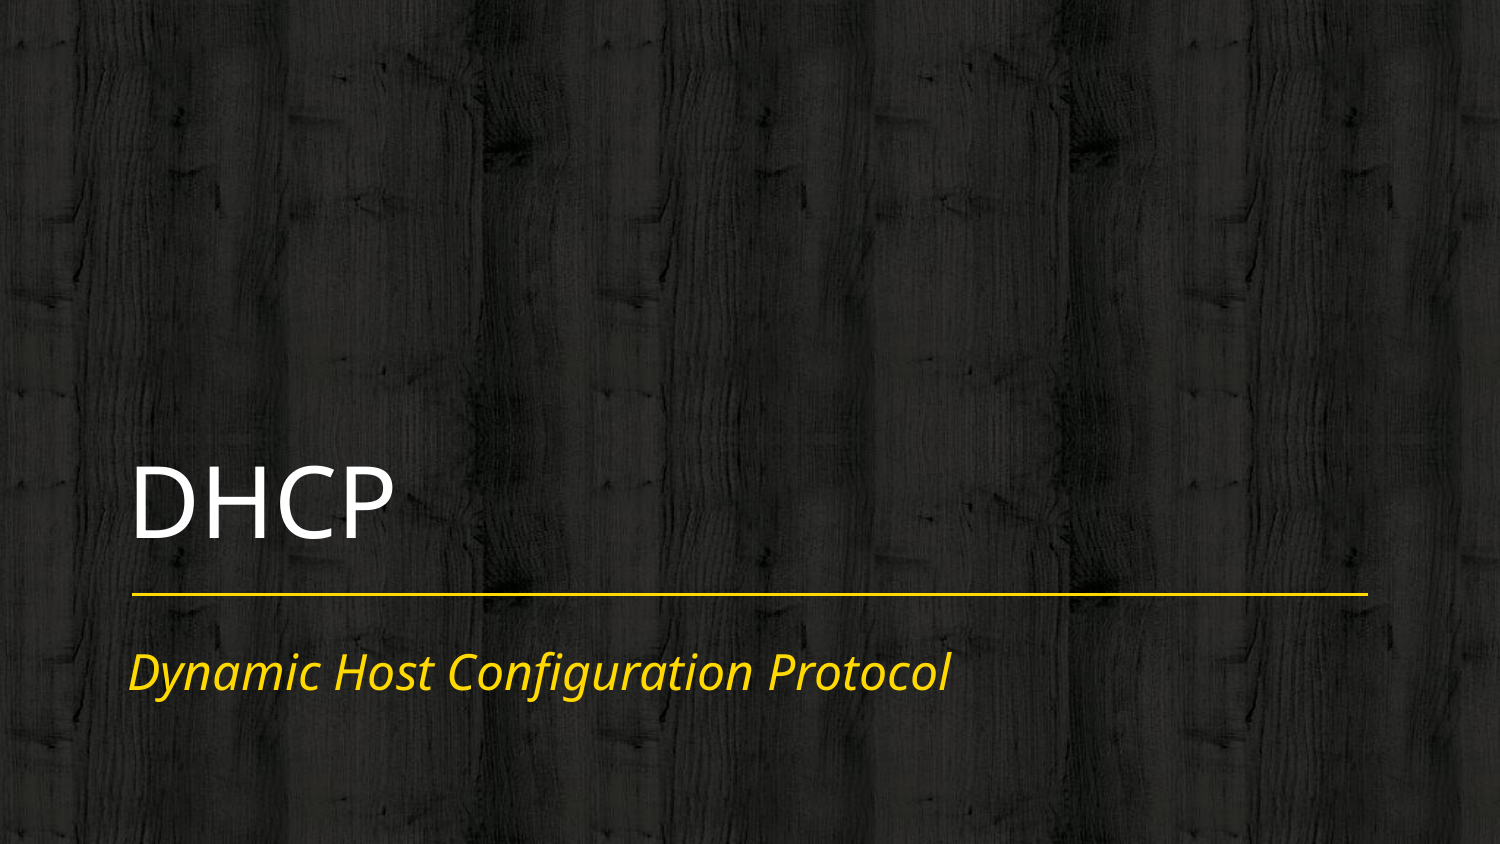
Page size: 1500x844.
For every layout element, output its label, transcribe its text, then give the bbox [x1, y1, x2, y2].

title DHCP [112, 382, 790, 574]
picture [0, 0, 1500, 844]
subtitle Dynamic Host Configuration Protocol [112, 625, 1022, 754]
